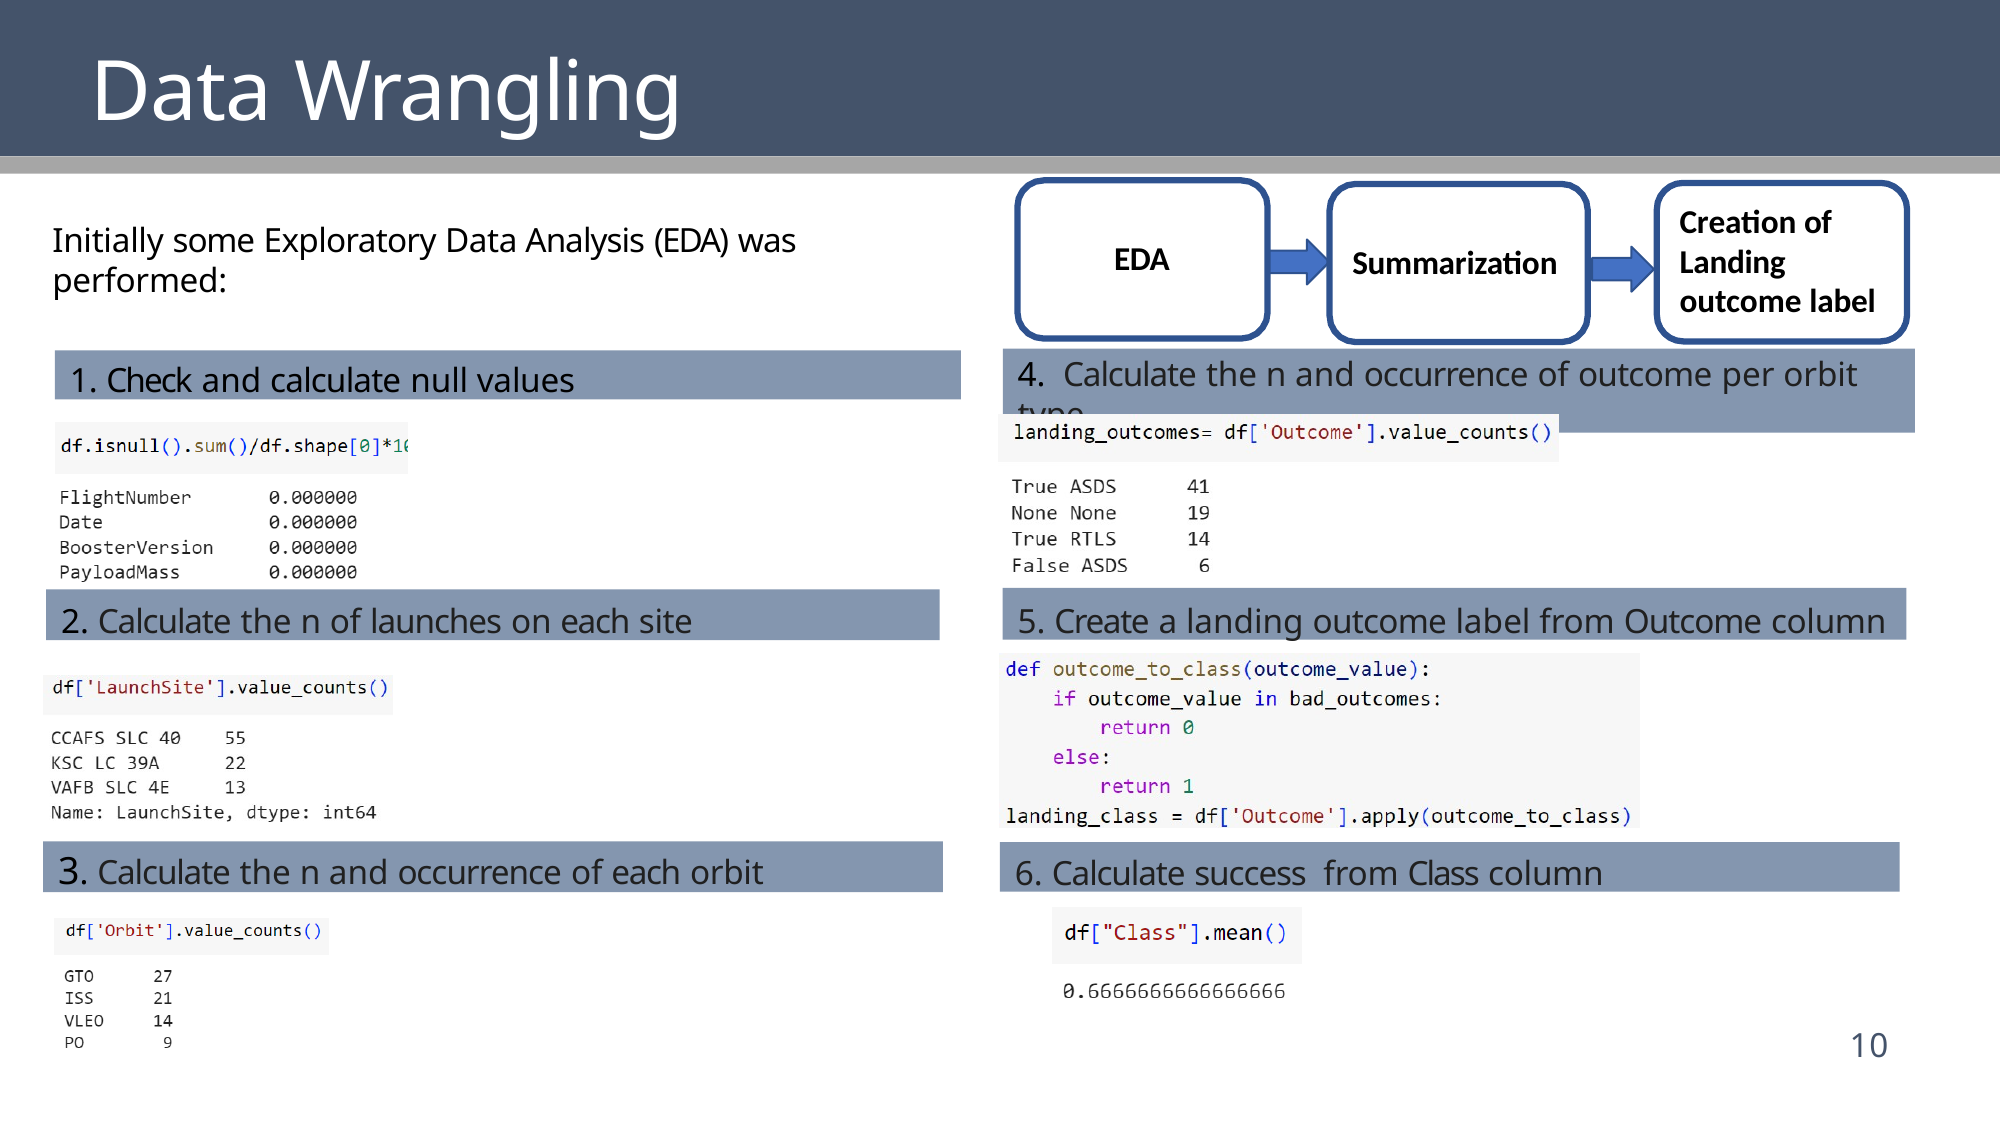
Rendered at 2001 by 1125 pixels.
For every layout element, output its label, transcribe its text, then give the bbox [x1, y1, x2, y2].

text_box 1. Check and calculate null values [54, 356, 961, 400]
picture [54, 918, 329, 1049]
text_box 3. Calculate the n and occurrence of each orbit [43, 841, 943, 893]
text_box 4. Calculate the n and occurrence of outcome per orbit type [1002, 356, 1915, 433]
picture [55, 421, 408, 582]
text_box 10 [1847, 1026, 1892, 1065]
text_box [0, 0, 2000, 155]
picture [1051, 907, 1303, 998]
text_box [0, 155, 2000, 345]
picture [42, 674, 393, 822]
text_box 5. Create a landing outcome label from Outcome column [1002, 587, 1907, 640]
picture [998, 414, 1559, 573]
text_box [1590, 245, 1656, 294]
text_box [1266, 180, 1592, 346]
picture [999, 652, 1640, 828]
title Data Wrangling [88, 35, 1970, 155]
text_box 2. Calculate the n of launches on each site [46, 589, 940, 641]
text_box 6. Calculate success from Class column [999, 842, 1900, 892]
